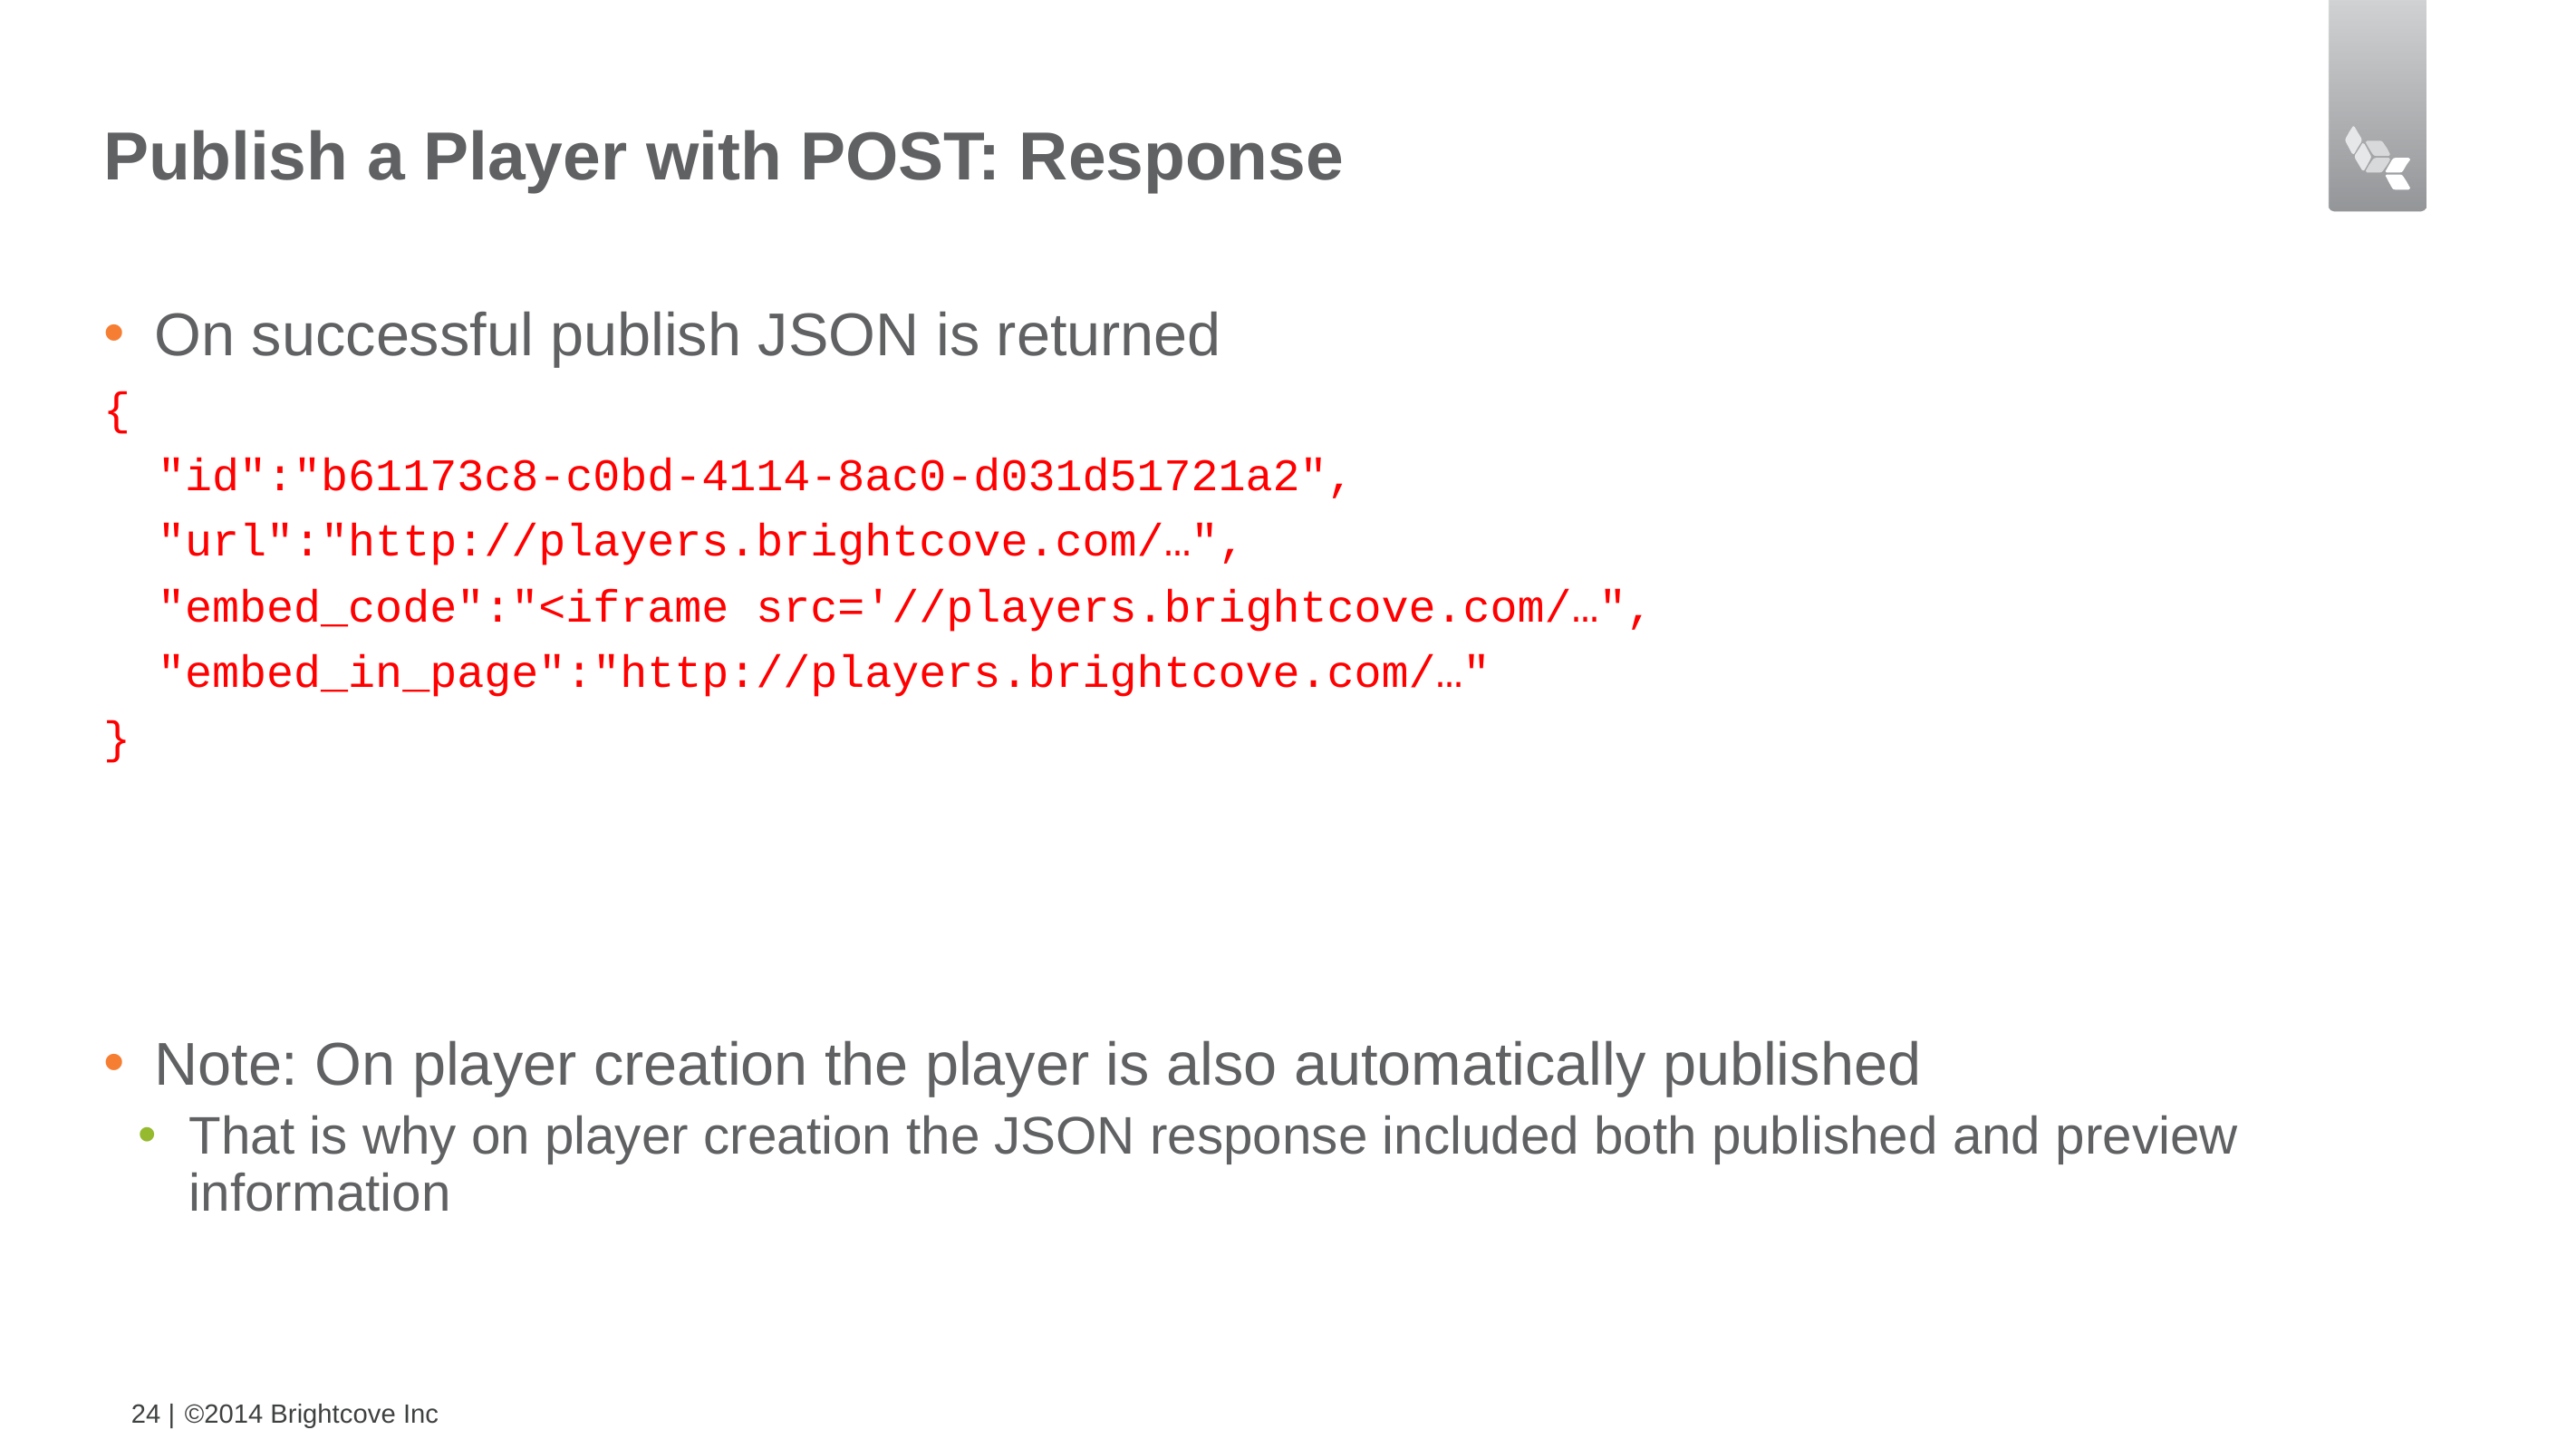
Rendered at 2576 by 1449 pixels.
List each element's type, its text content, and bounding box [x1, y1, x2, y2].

slide_number 24 | [88, 1374, 189, 1449]
list On successful publish JSON is returned { "id":"b61173c8-c0bd-4114-8ac0-d031d51721a2", "url":"http://players.brightcove.com/…", "embed_code":"<iframe src='//players.brightcove.com/…", "embed_in_page":"http://players.brightcove.com/…" } Note: On player creation the player is also automatically published That is why on player creation the JSON response included both published and preview information [80, 284, 2441, 1302]
footer ©2014 Brightcove Inc [189, 1374, 988, 1449]
title Publish a Player with POST: Response [80, 44, 2270, 260]
